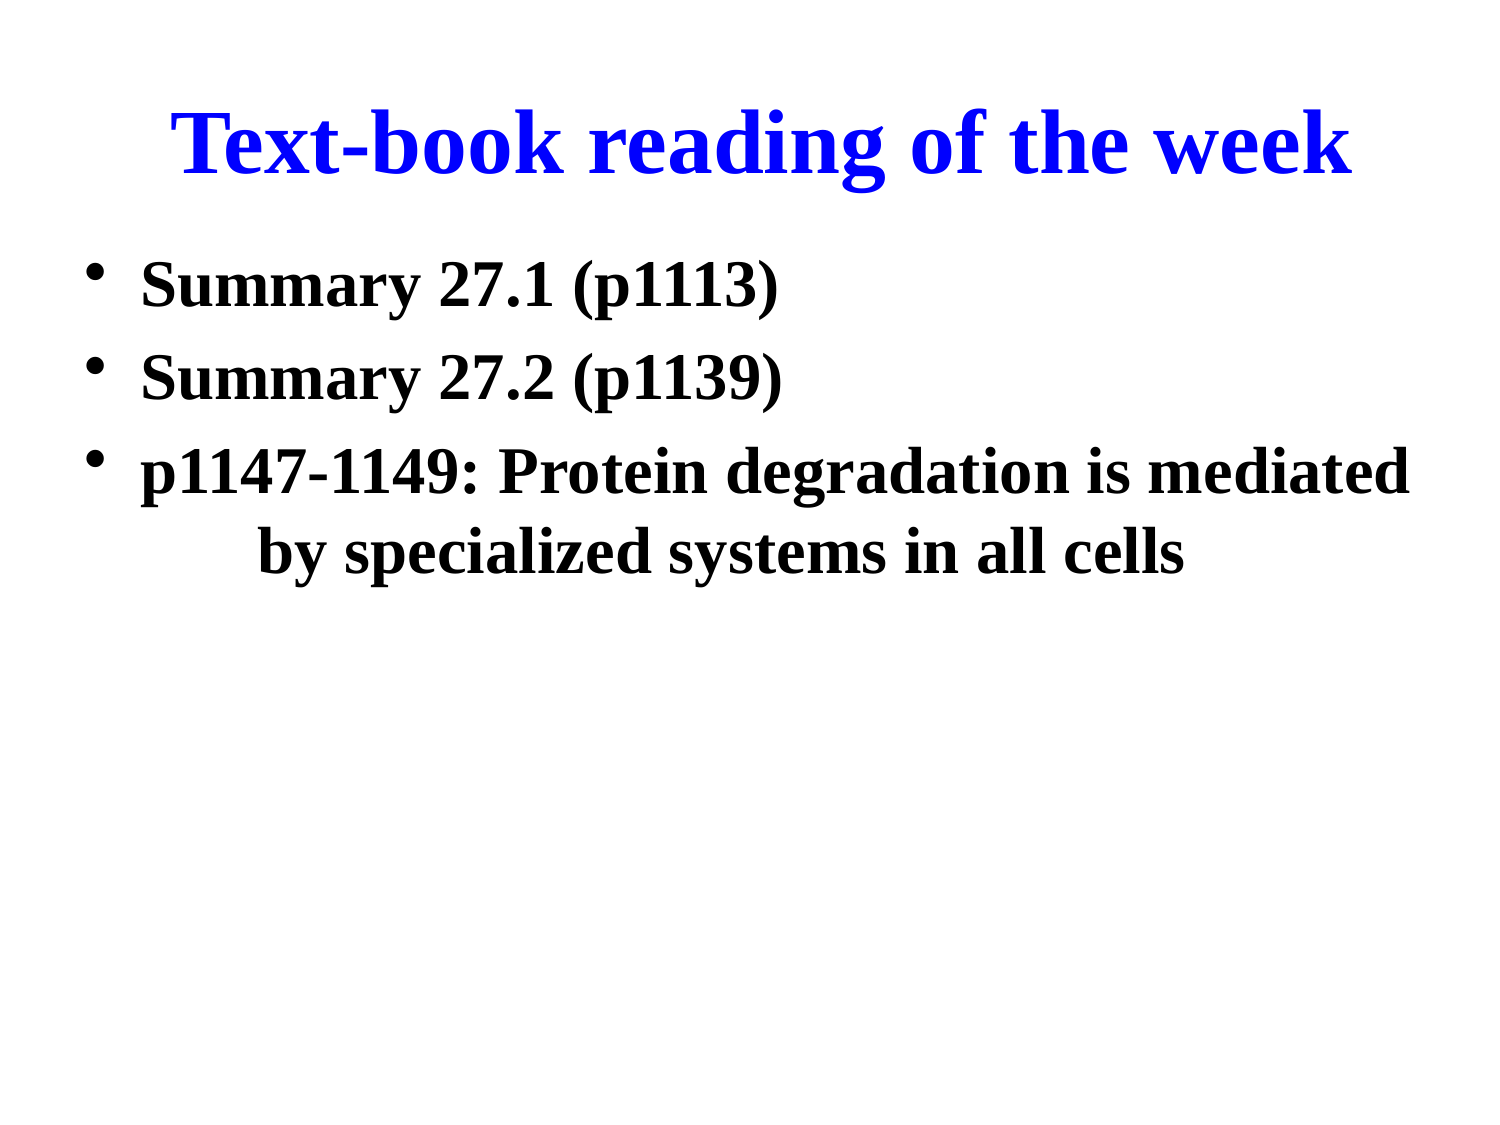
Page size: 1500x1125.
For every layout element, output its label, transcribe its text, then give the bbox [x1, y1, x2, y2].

title Text-book reading of the week [71, 42, 1454, 231]
list Summary 27.1 (p1113) Summary 27.2 (p1139) p1147-1149: Protein degradation is mediated by specialized systems in all cells [68, 232, 1470, 1125]
